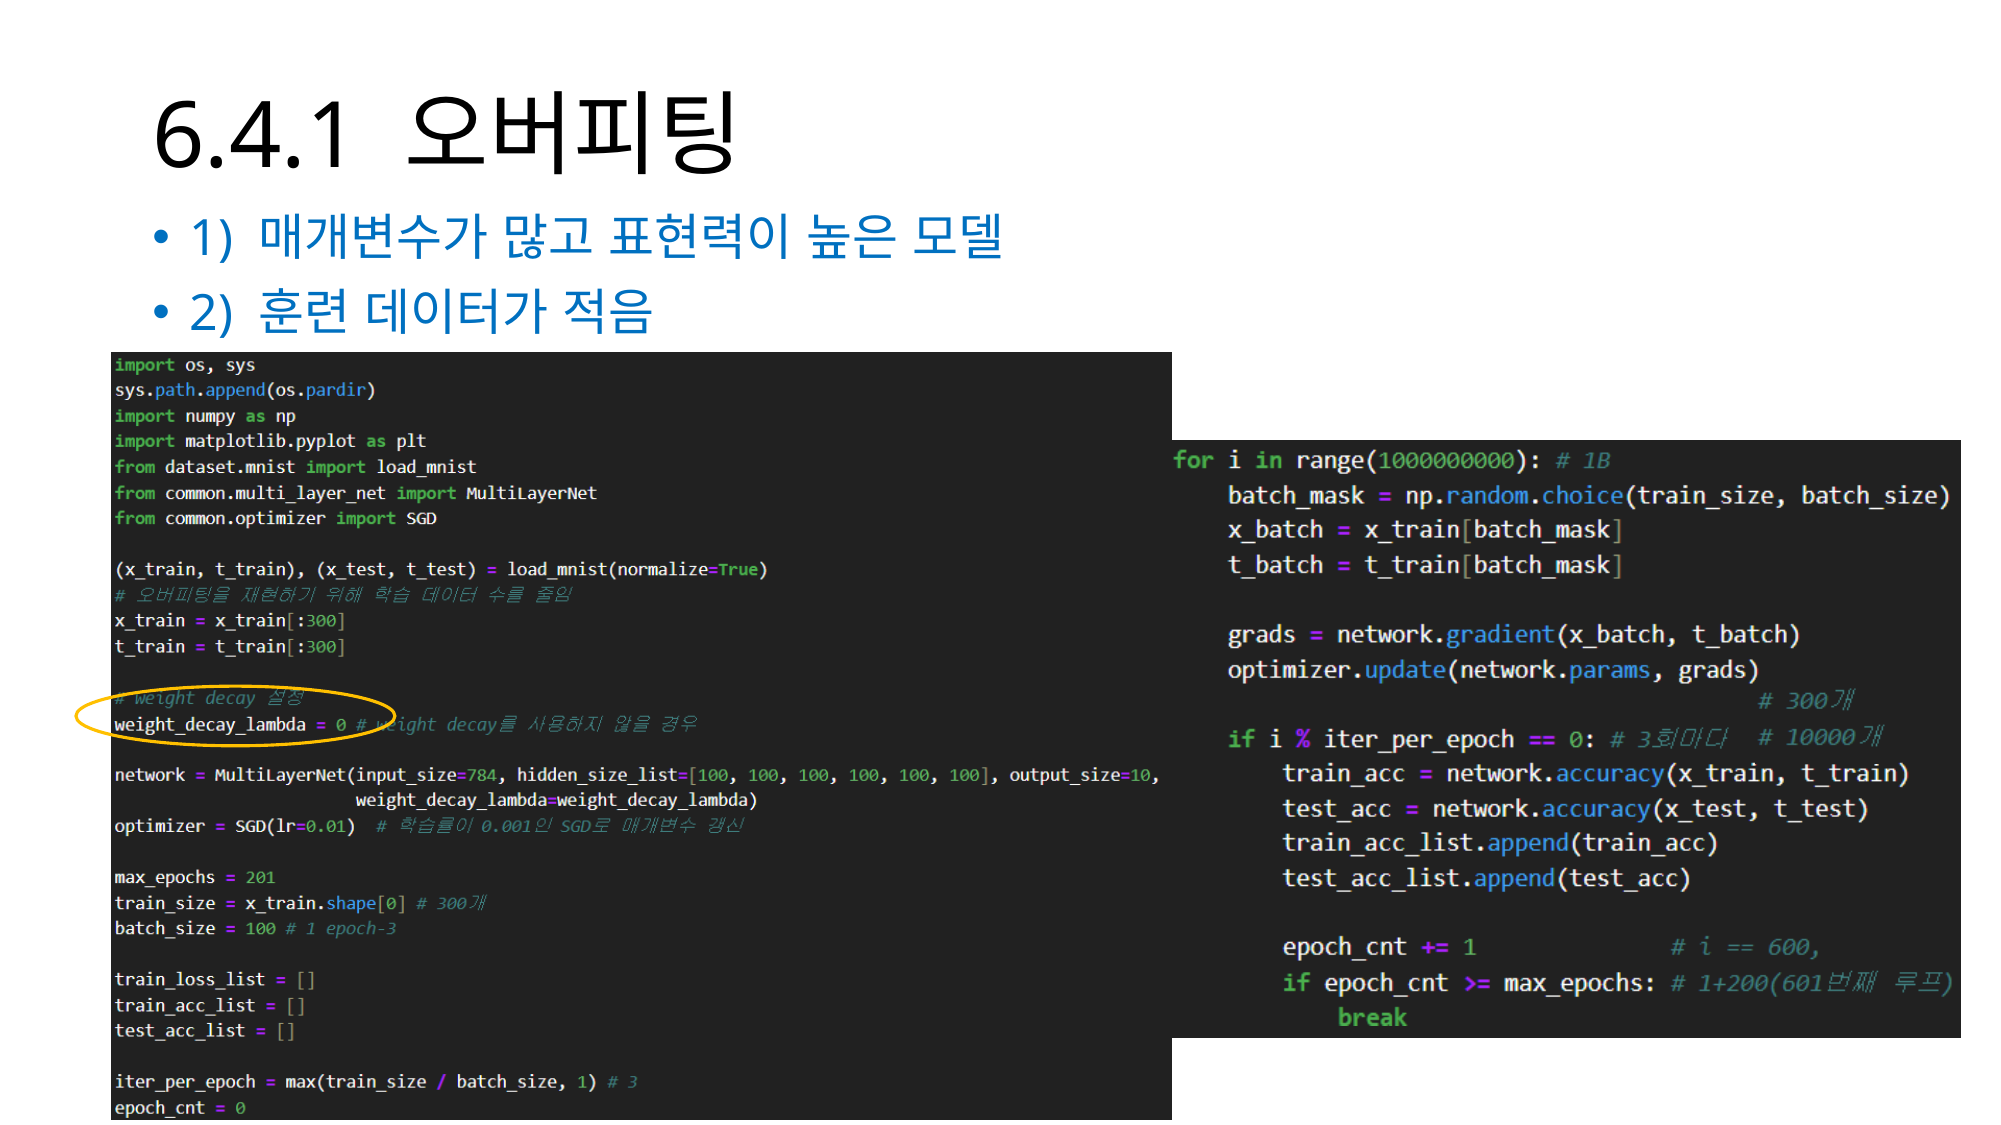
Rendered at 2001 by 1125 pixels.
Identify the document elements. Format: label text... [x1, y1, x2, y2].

title 6.4.1 오버피팅 [137, 28, 1863, 204]
text_box [74, 696, 111, 736]
picture [111, 352, 1961, 1120]
list 1) 매개변수가 많고 표현력이 높은 모델 2) 훈련 데이터가 적음 [137, 204, 1863, 440]
